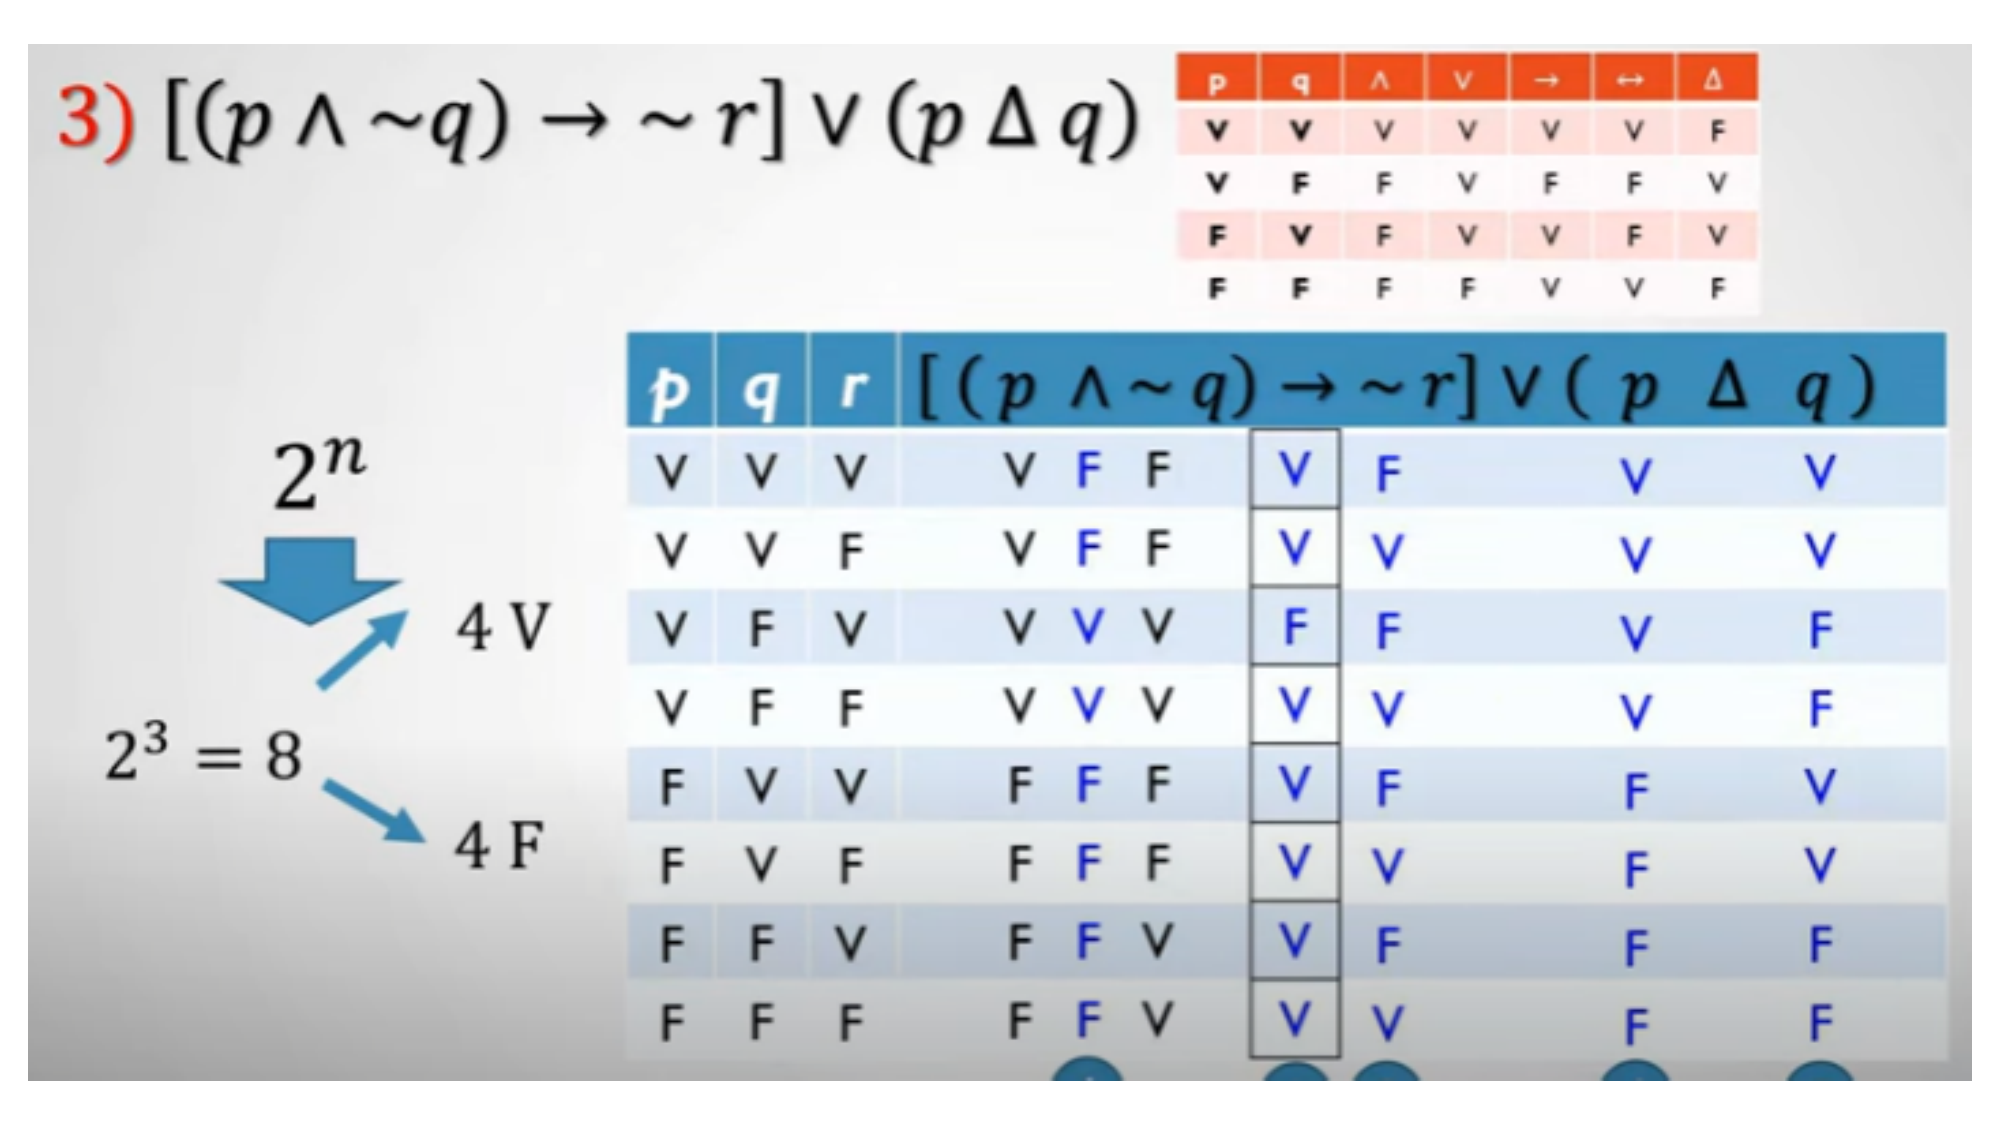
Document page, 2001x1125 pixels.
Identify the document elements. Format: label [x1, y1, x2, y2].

picture [28, 44, 1972, 1081]
